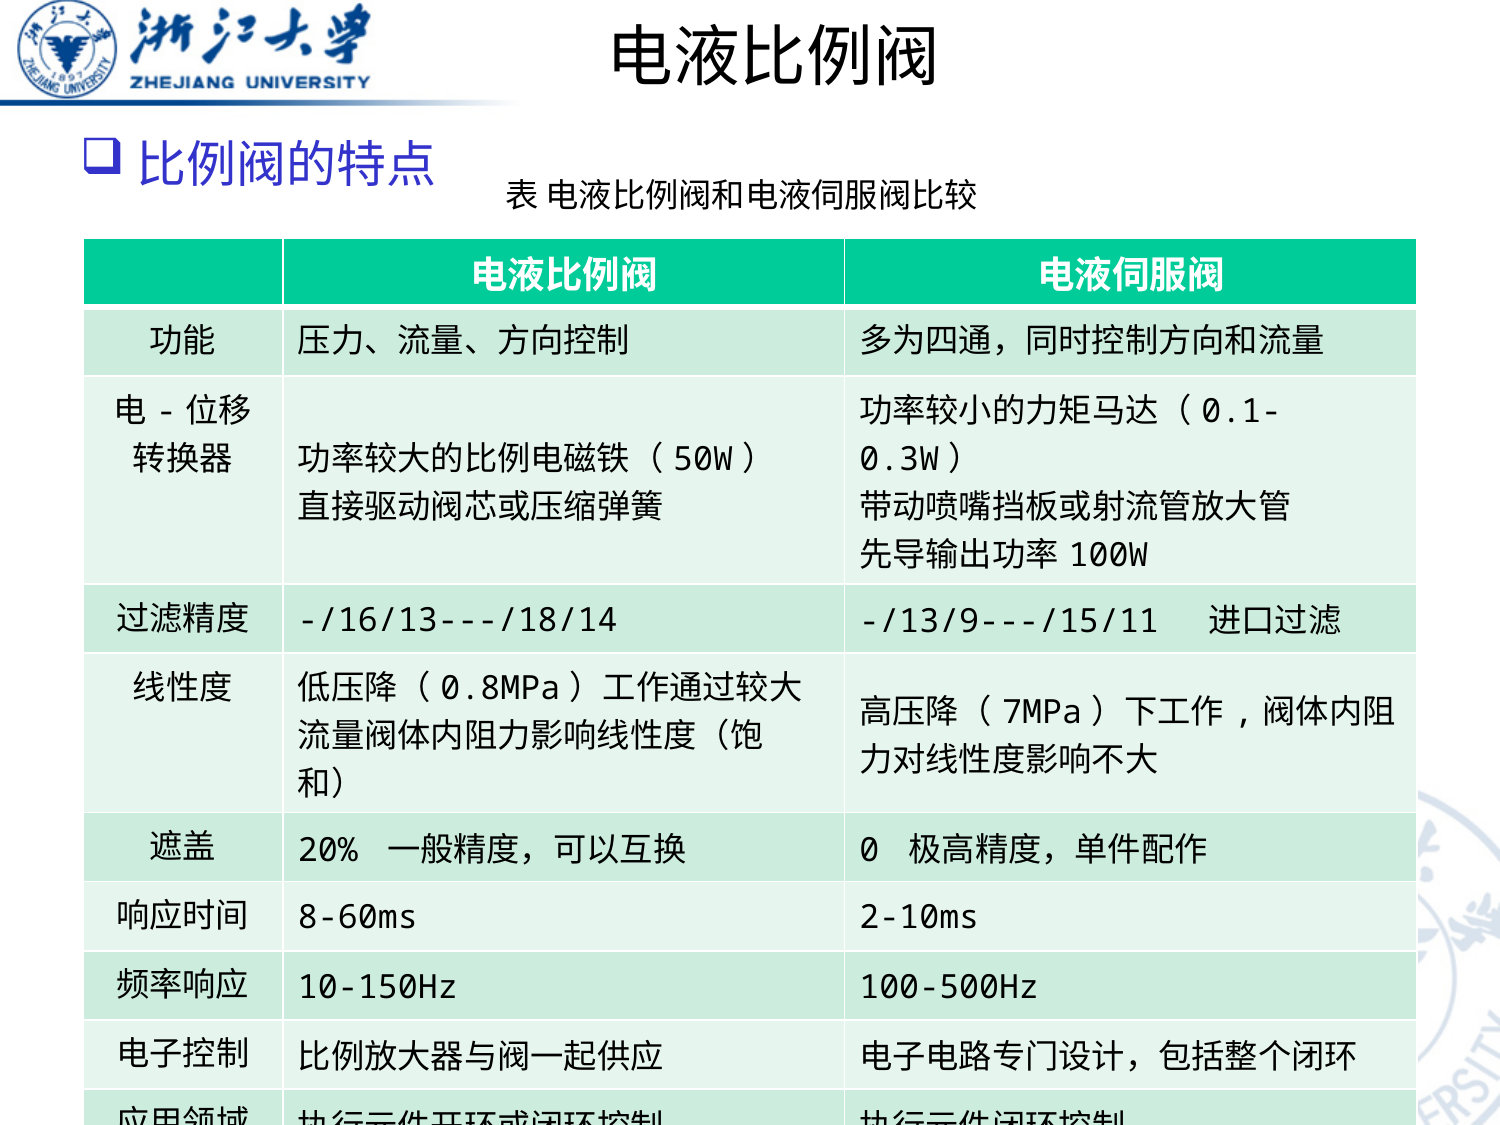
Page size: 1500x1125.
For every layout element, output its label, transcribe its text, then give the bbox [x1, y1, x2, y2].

table_cell 10-150Hz [284, 952, 844, 1019]
table_cell 0 极高精度，单件配作 [845, 813, 1416, 881]
table_cell 应用领域 [84, 1090, 282, 1125]
table_header 电液伺服阀 [845, 239, 1416, 304]
table_cell 功能 [84, 310, 282, 375]
table_cell 电子控制 [84, 1021, 282, 1088]
picture [0, 0, 1500, 1125]
table_header 电液比例阀 [284, 239, 844, 304]
table_cell 高压降（7MPa）下工作,阀体内阻力对线性度影响不大 [845, 654, 1416, 812]
table_cell 执行元件开环或闭环控制 [284, 1090, 844, 1125]
table_cell 遮盖 [84, 813, 282, 881]
table_cell 线性度 [84, 654, 282, 812]
table_cell -/13/9---/15/11 进口过滤 [845, 585, 1416, 652]
table_cell 多为四通，同时控制方向和流量 [845, 310, 1416, 375]
table_cell 100-500Hz [845, 952, 1416, 1019]
list 比例阀的特点 [64, 125, 1436, 209]
table_header [84, 239, 282, 304]
table_cell 响应时间 [84, 882, 282, 950]
text_box 表 电液比例阀和电液伺服阀比较 [490, 166, 1010, 238]
table_cell 比例放大器与阀一起供应 [284, 1021, 844, 1088]
table_cell 功率较小的力矩马达（0.1-0.3W） 带动喷嘴挡板或射流管放大管 先导输出功率100W [845, 377, 1416, 583]
table_cell 低压降（0.8MPa）工作通过较大流量阀体内阻力影响线性度（饱和） [284, 654, 844, 812]
title 电液比例阀 [241, 3, 1305, 106]
table_cell 8-60ms [284, 882, 844, 950]
table_cell 20% 一般精度，可以互换 [284, 813, 844, 881]
table_cell 执行元件闭环控制 [845, 1090, 1416, 1125]
table_cell 电子电路专门设计，包括整个闭环 [845, 1021, 1416, 1088]
table_cell 压力、流量、方向控制 [284, 310, 844, 375]
table_cell 过滤精度 [84, 585, 282, 652]
table_cell 电-位移转换器 [84, 377, 282, 583]
table_cell 2-10ms [845, 882, 1416, 950]
table_cell -/16/13---/18/14 [284, 585, 844, 652]
table_cell 频率响应 [84, 952, 282, 1019]
table_cell 功率较大的比例电磁铁（50W） 直接驱动阀芯或压缩弹簧 [284, 377, 844, 583]
